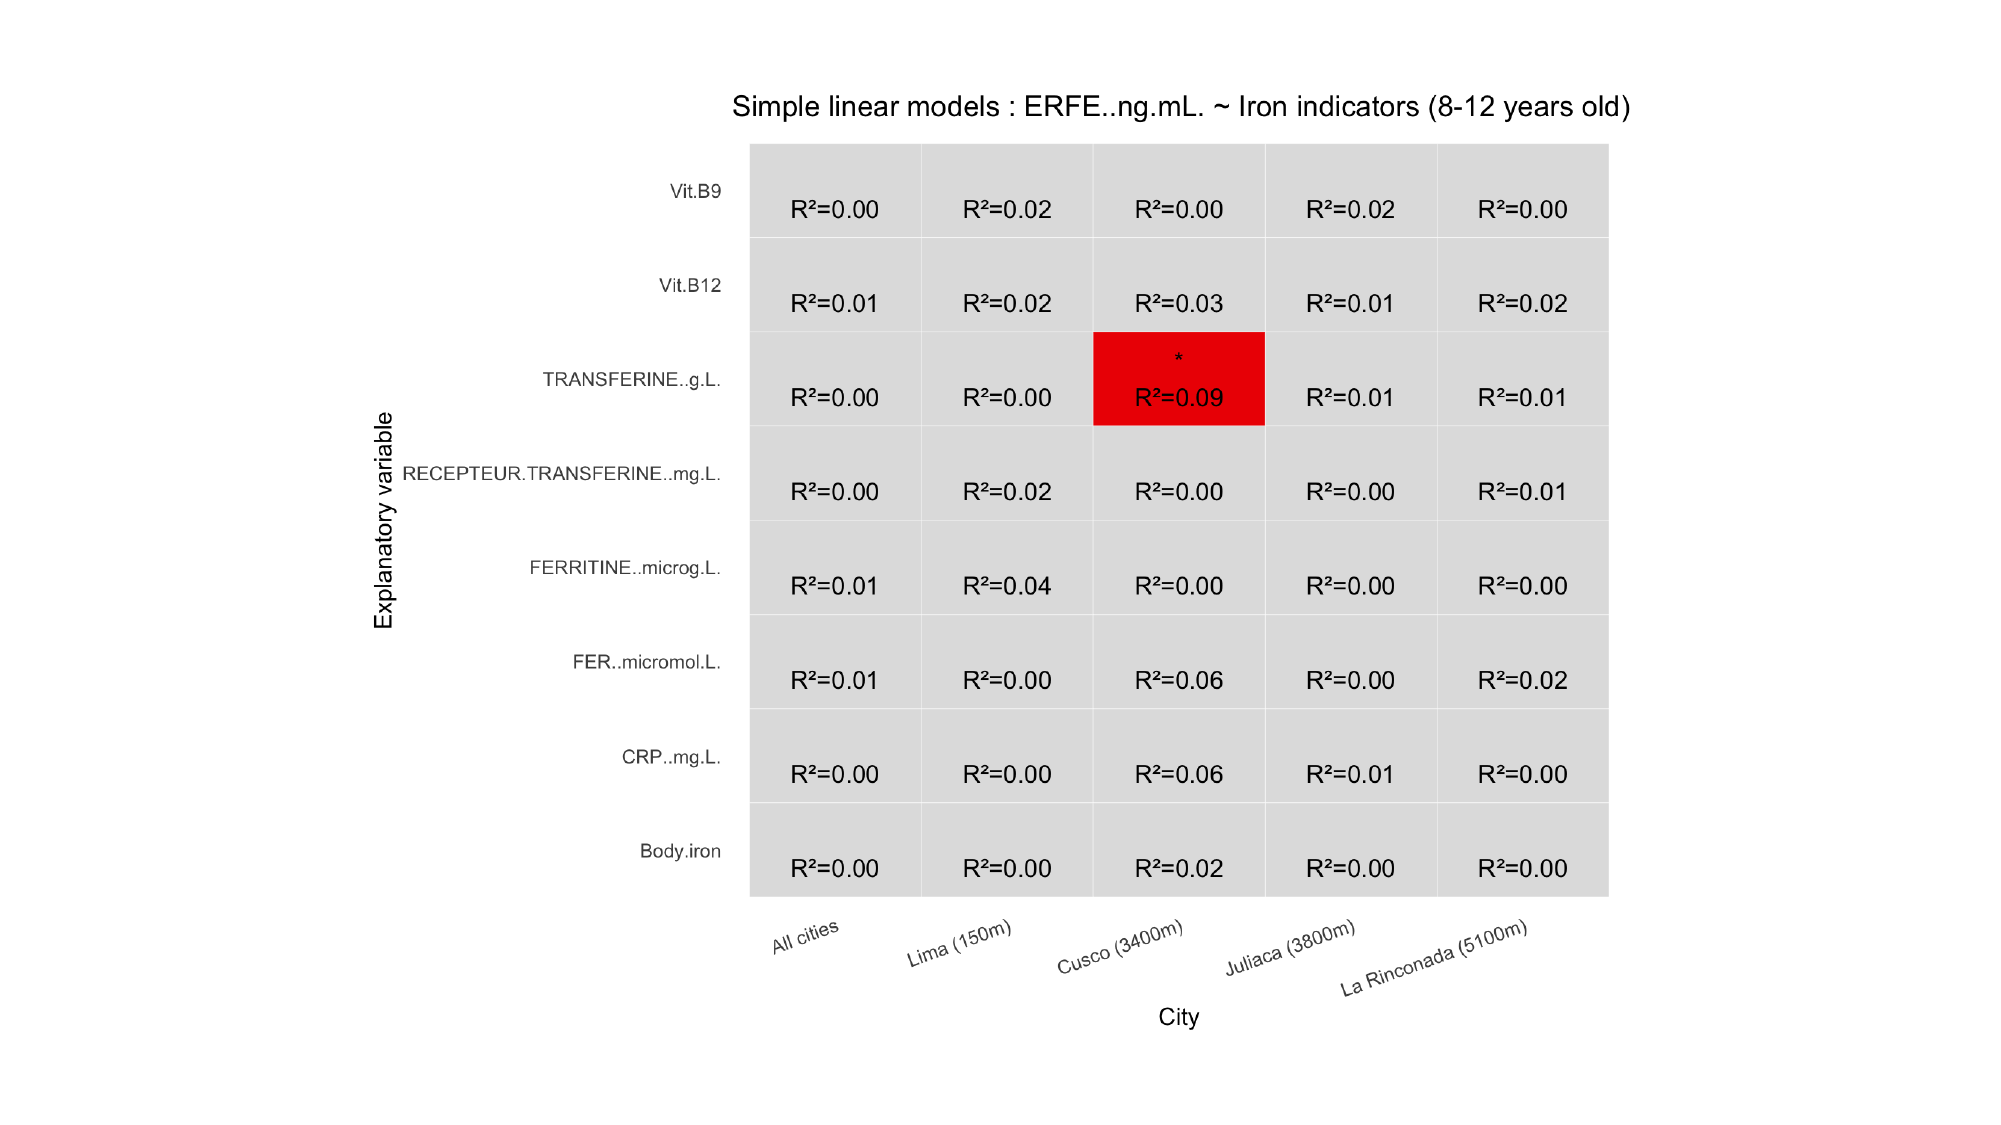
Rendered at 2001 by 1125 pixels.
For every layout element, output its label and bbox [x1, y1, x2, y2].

picture [361, 83, 1638, 1042]
